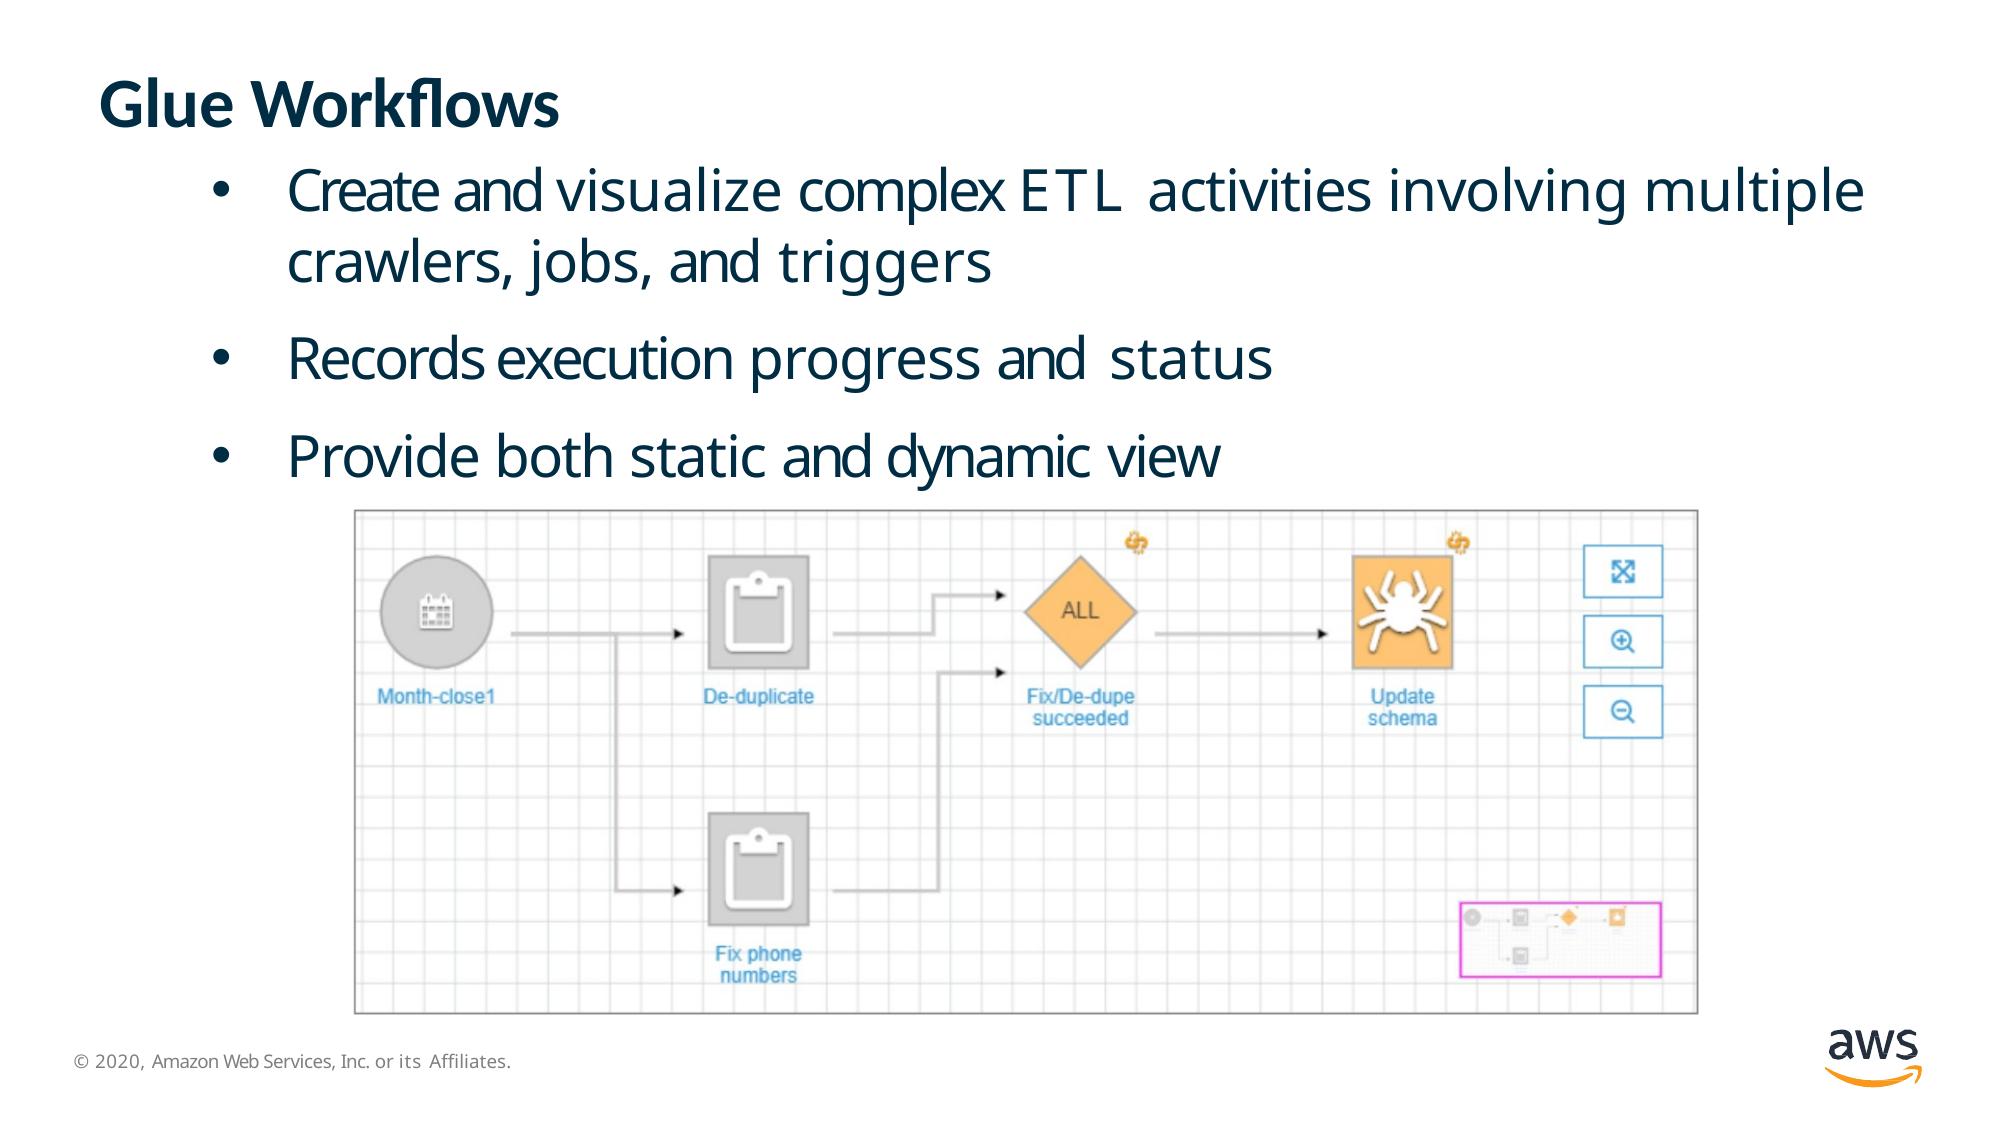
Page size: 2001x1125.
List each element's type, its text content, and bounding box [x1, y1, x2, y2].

text_box Create and visualize complex ETL activities involving multiple crawlers, jobs, and triggers Records execution progress and status Provide both static and dynamic view [209, 151, 1909, 490]
picture [1903, 1065, 1922, 1084]
footer © 2020, Amazon Web Services, Inc. or its Affiliates. [71, 1048, 524, 1125]
title Glue Workflows [97, 55, 568, 246]
picture [352, 508, 1700, 1015]
